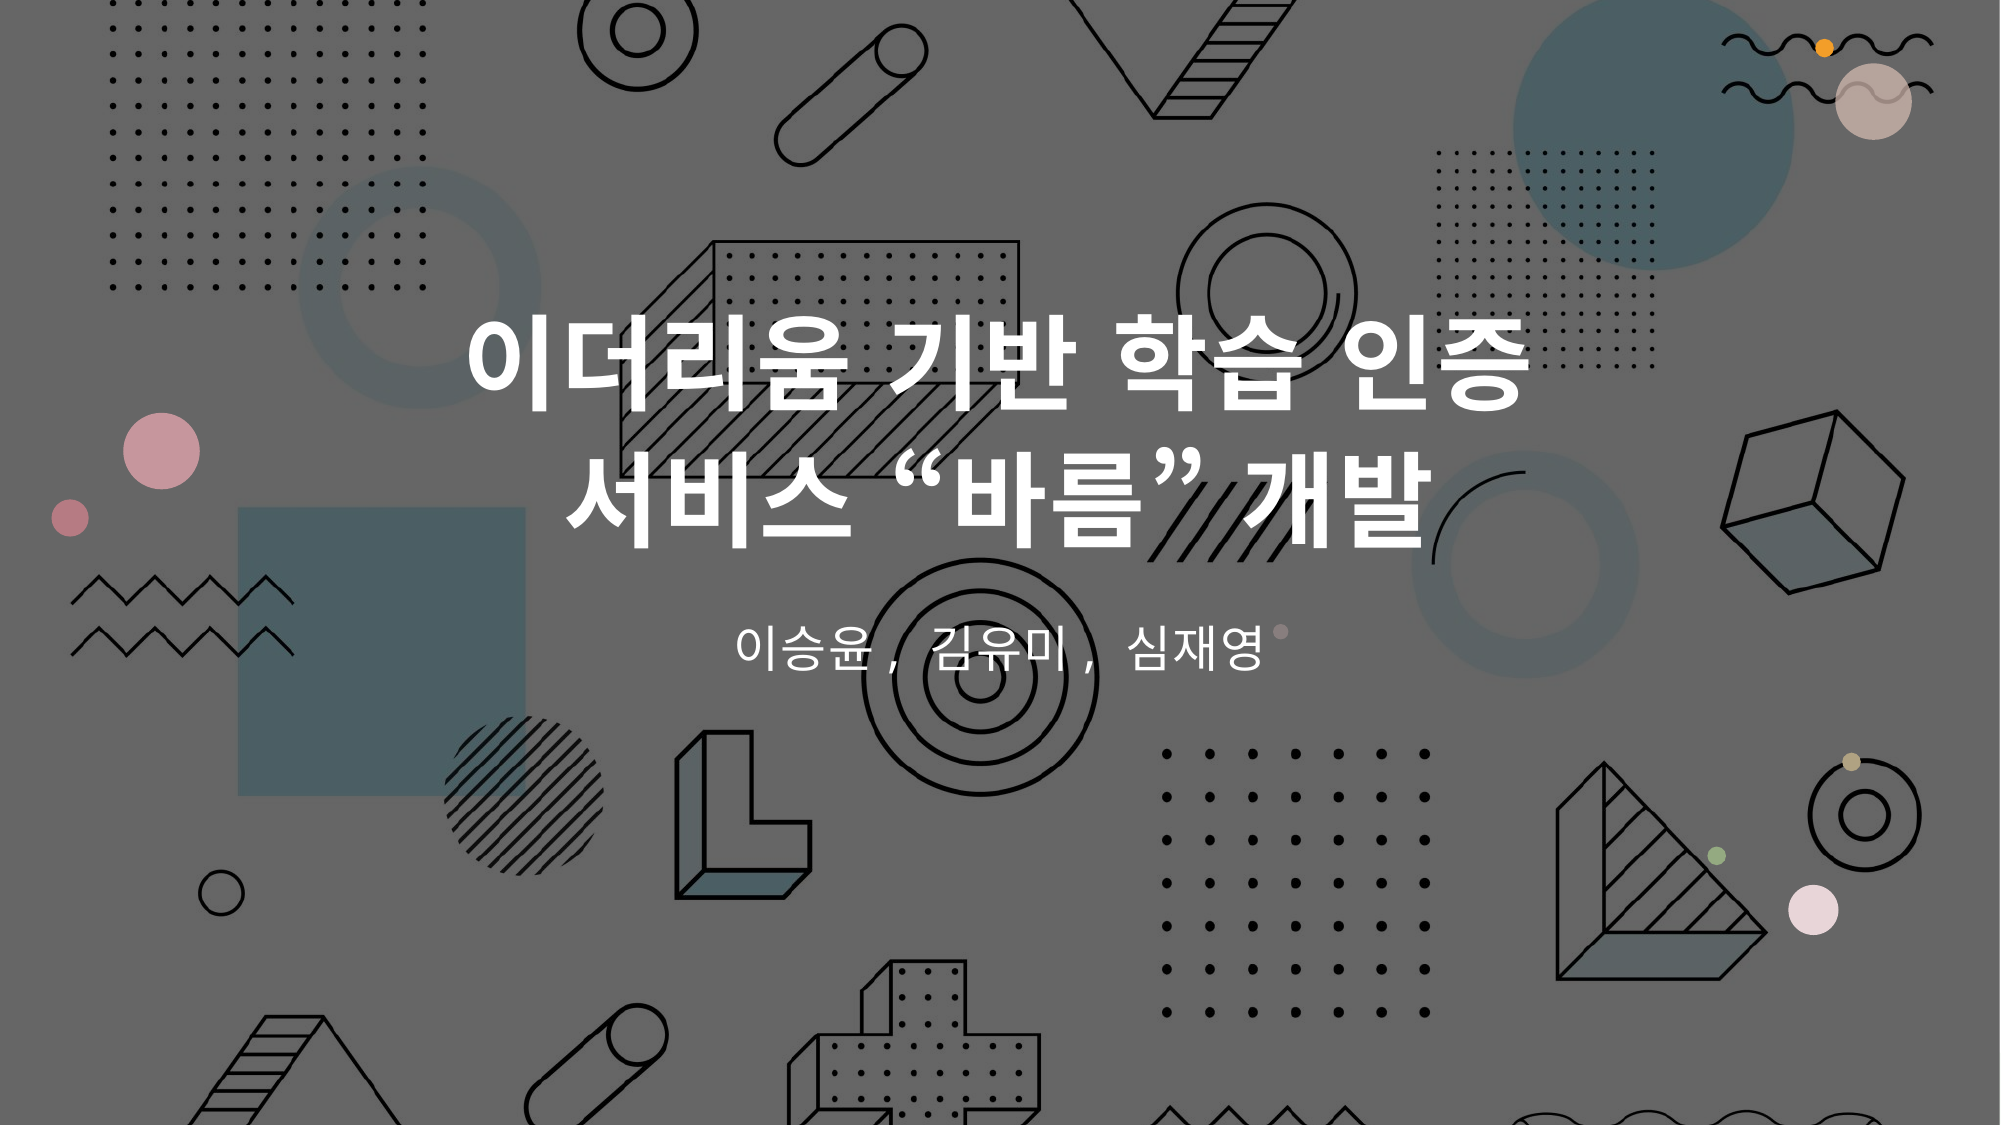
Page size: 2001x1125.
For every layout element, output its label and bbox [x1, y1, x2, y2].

text_box [51, 38, 1912, 936]
picture [0, 0, 2000, 1125]
